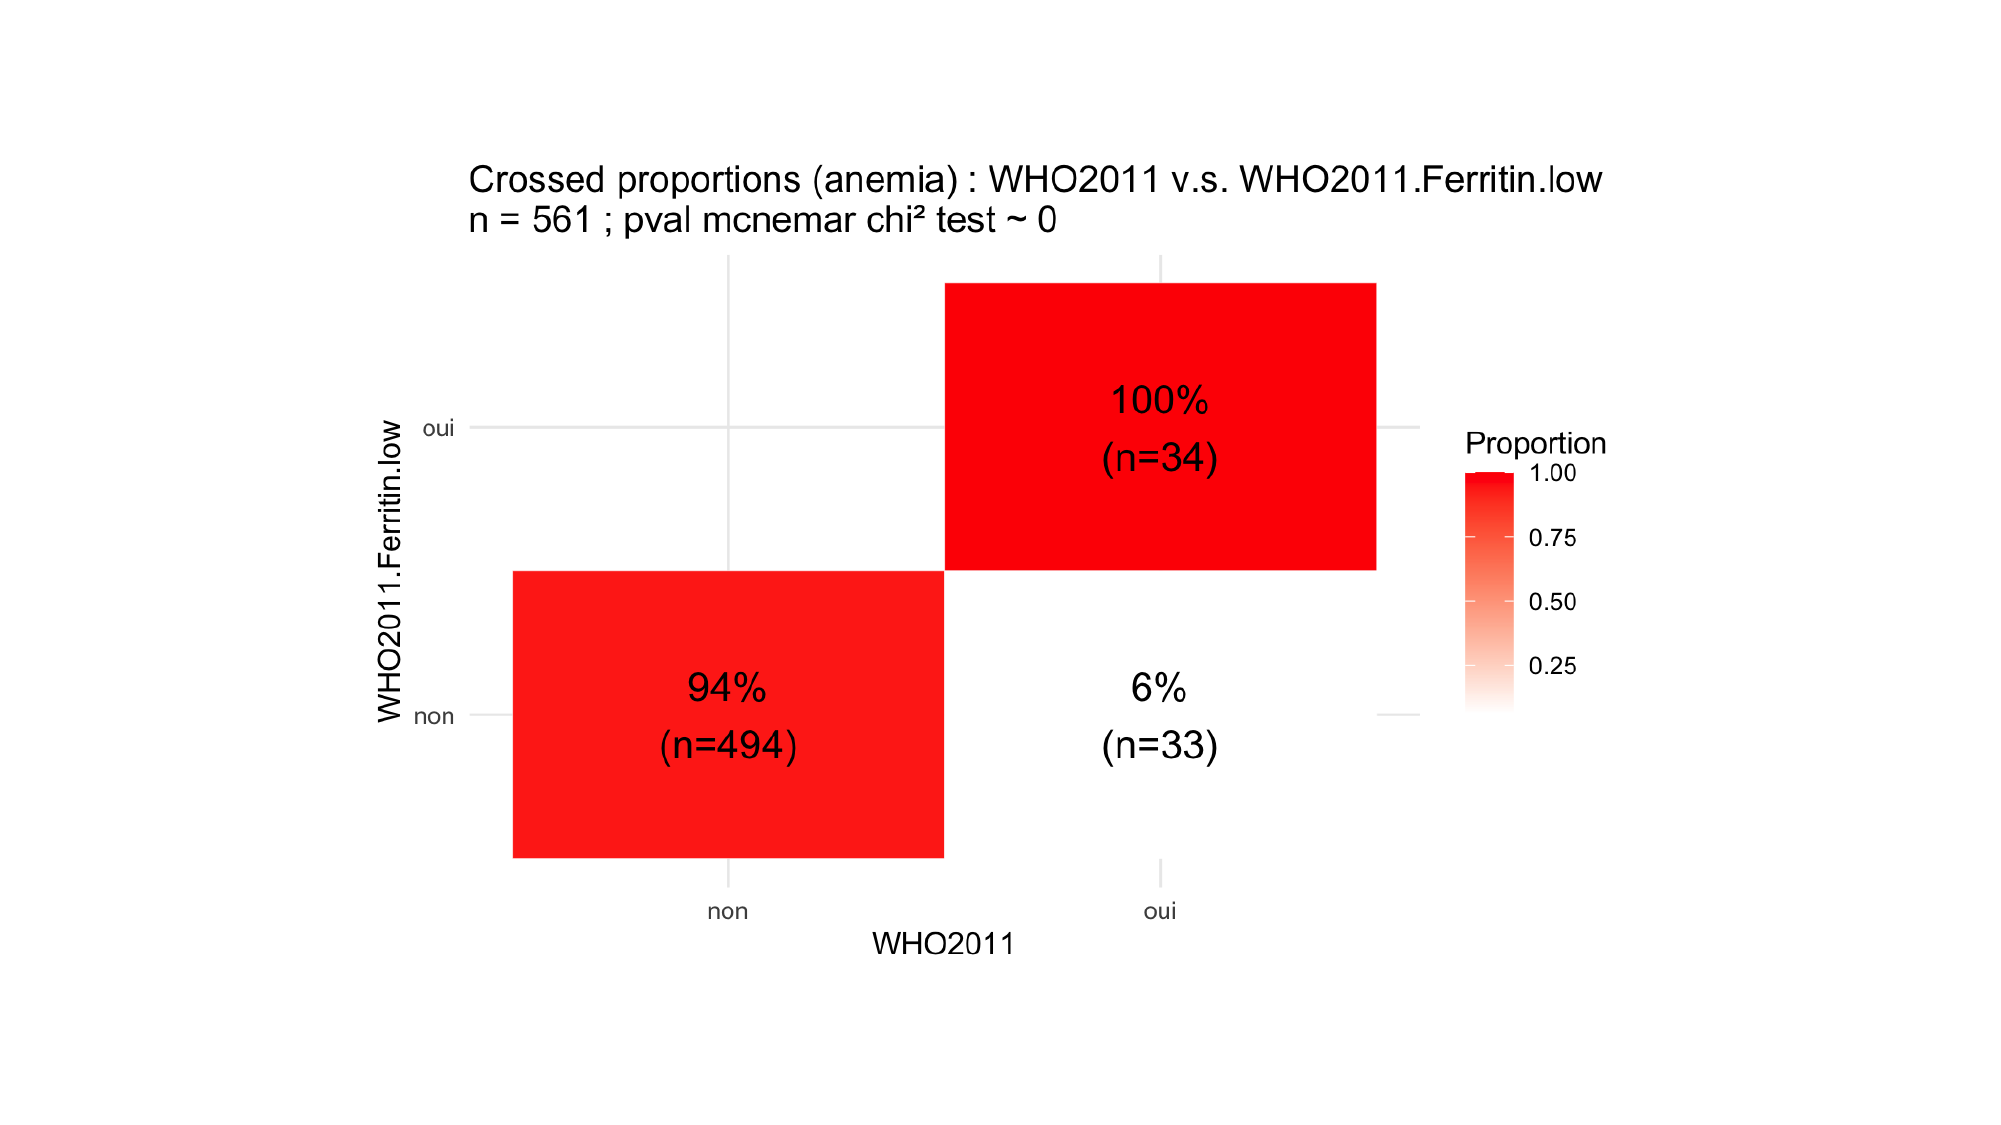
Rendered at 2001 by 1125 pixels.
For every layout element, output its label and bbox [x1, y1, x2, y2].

picture [361, 150, 1638, 975]
